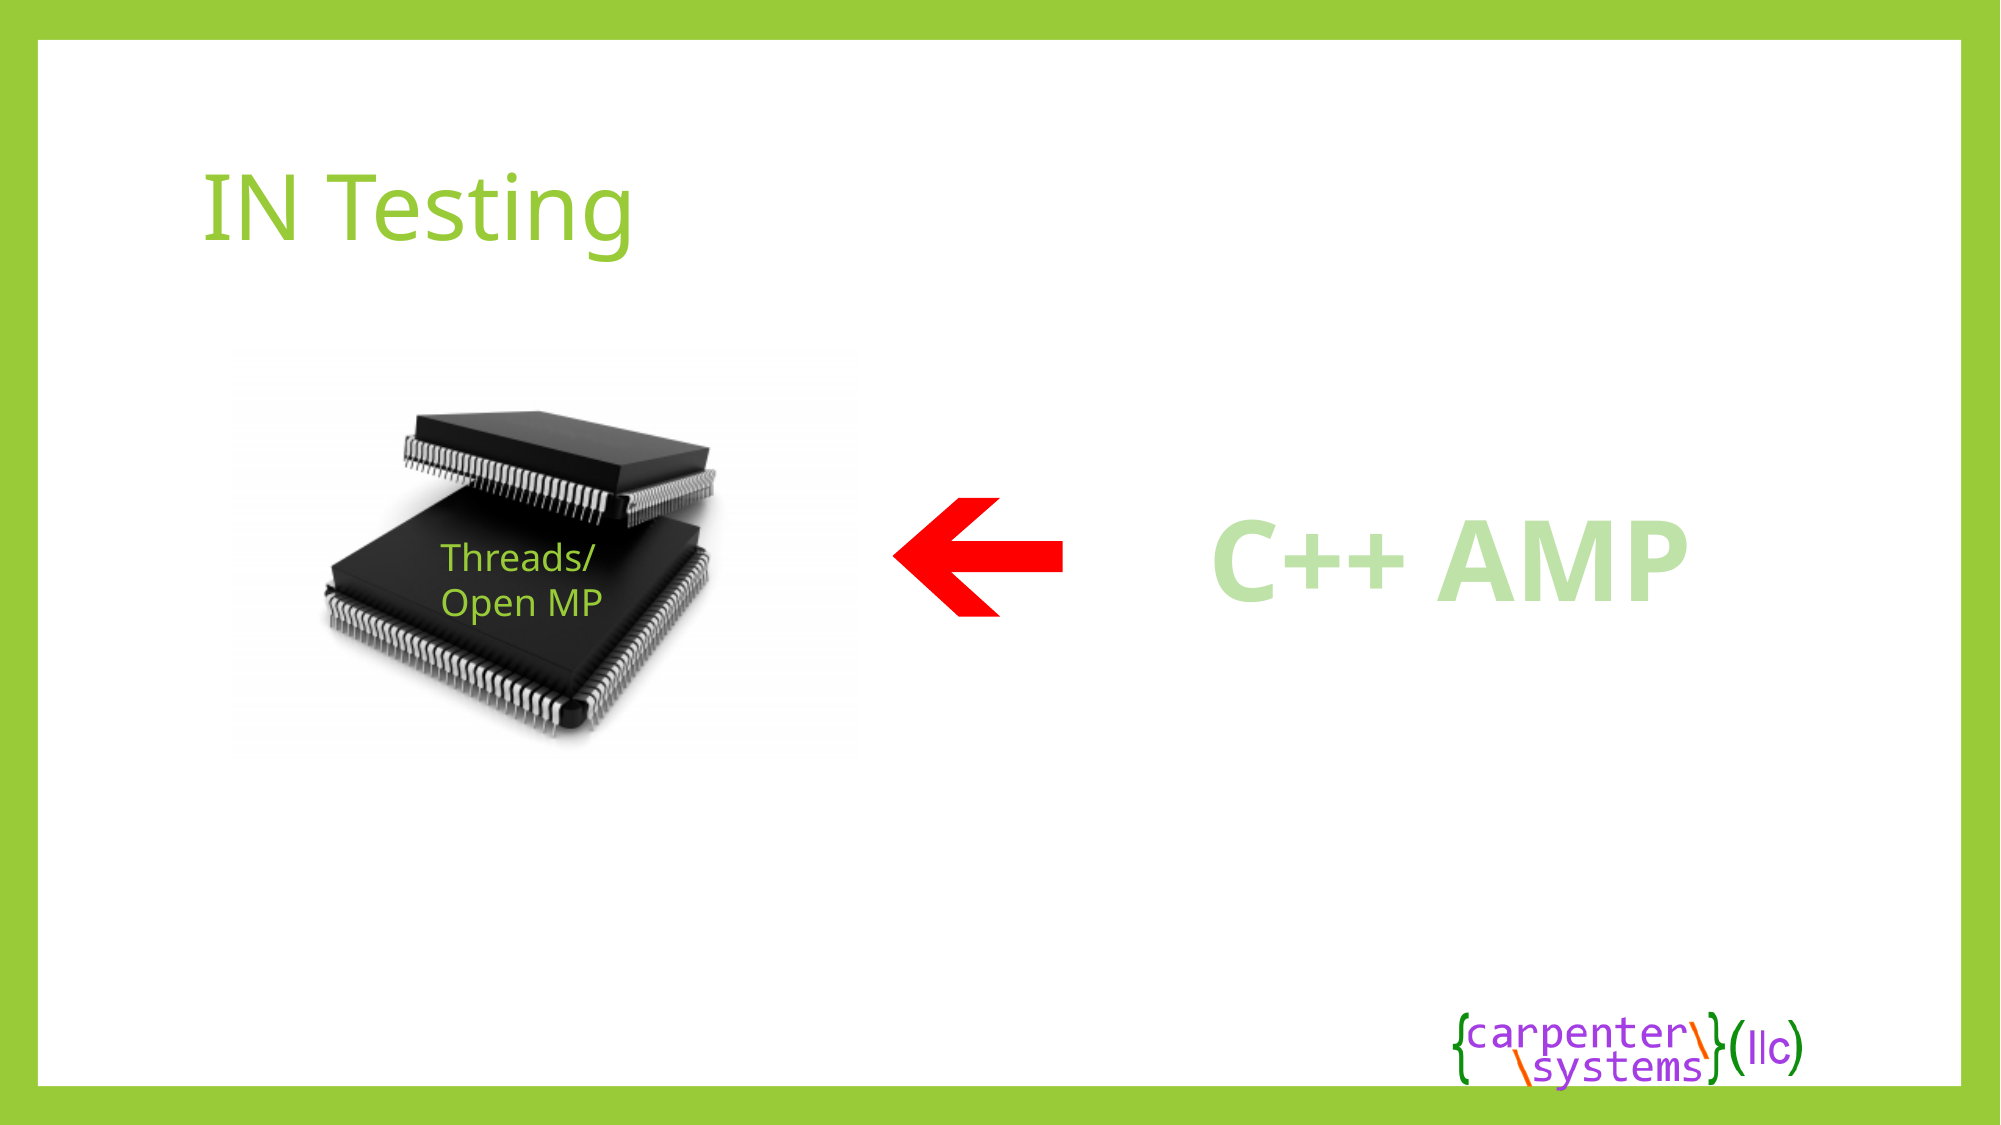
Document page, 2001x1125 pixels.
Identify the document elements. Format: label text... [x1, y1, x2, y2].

picture [231, 349, 858, 766]
text_box [892, 497, 1063, 617]
title IN Testing [187, 99, 761, 323]
picture [1452, 1011, 1829, 1091]
text_box C++ AMP [1193, 481, 1708, 632]
